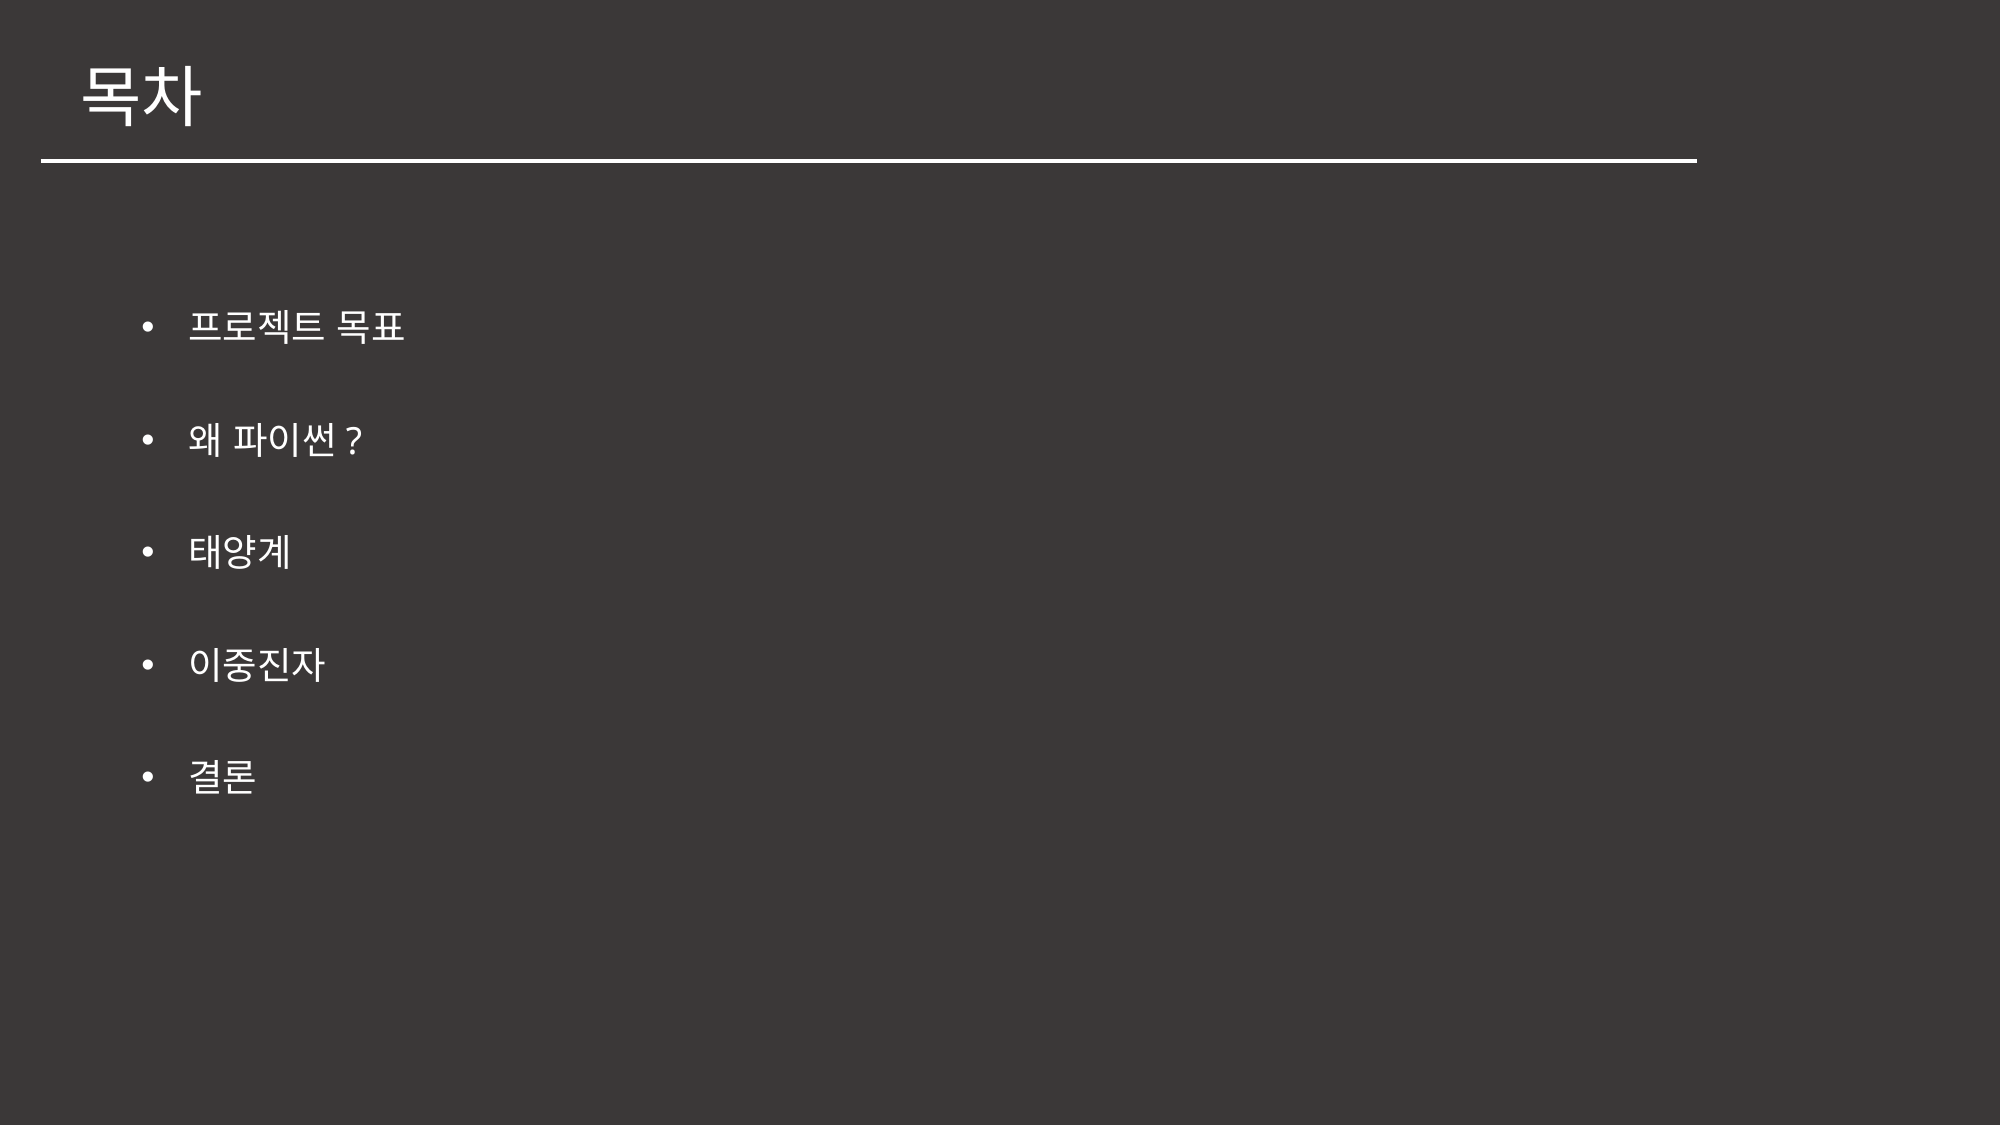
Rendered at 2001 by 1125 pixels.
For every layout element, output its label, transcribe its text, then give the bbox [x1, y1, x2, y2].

text_box 목차 [65, 47, 1160, 143]
text_box 프로젝트 목표 왜 파이썬? 태양계 이중진자 결론 [126, 229, 1611, 807]
